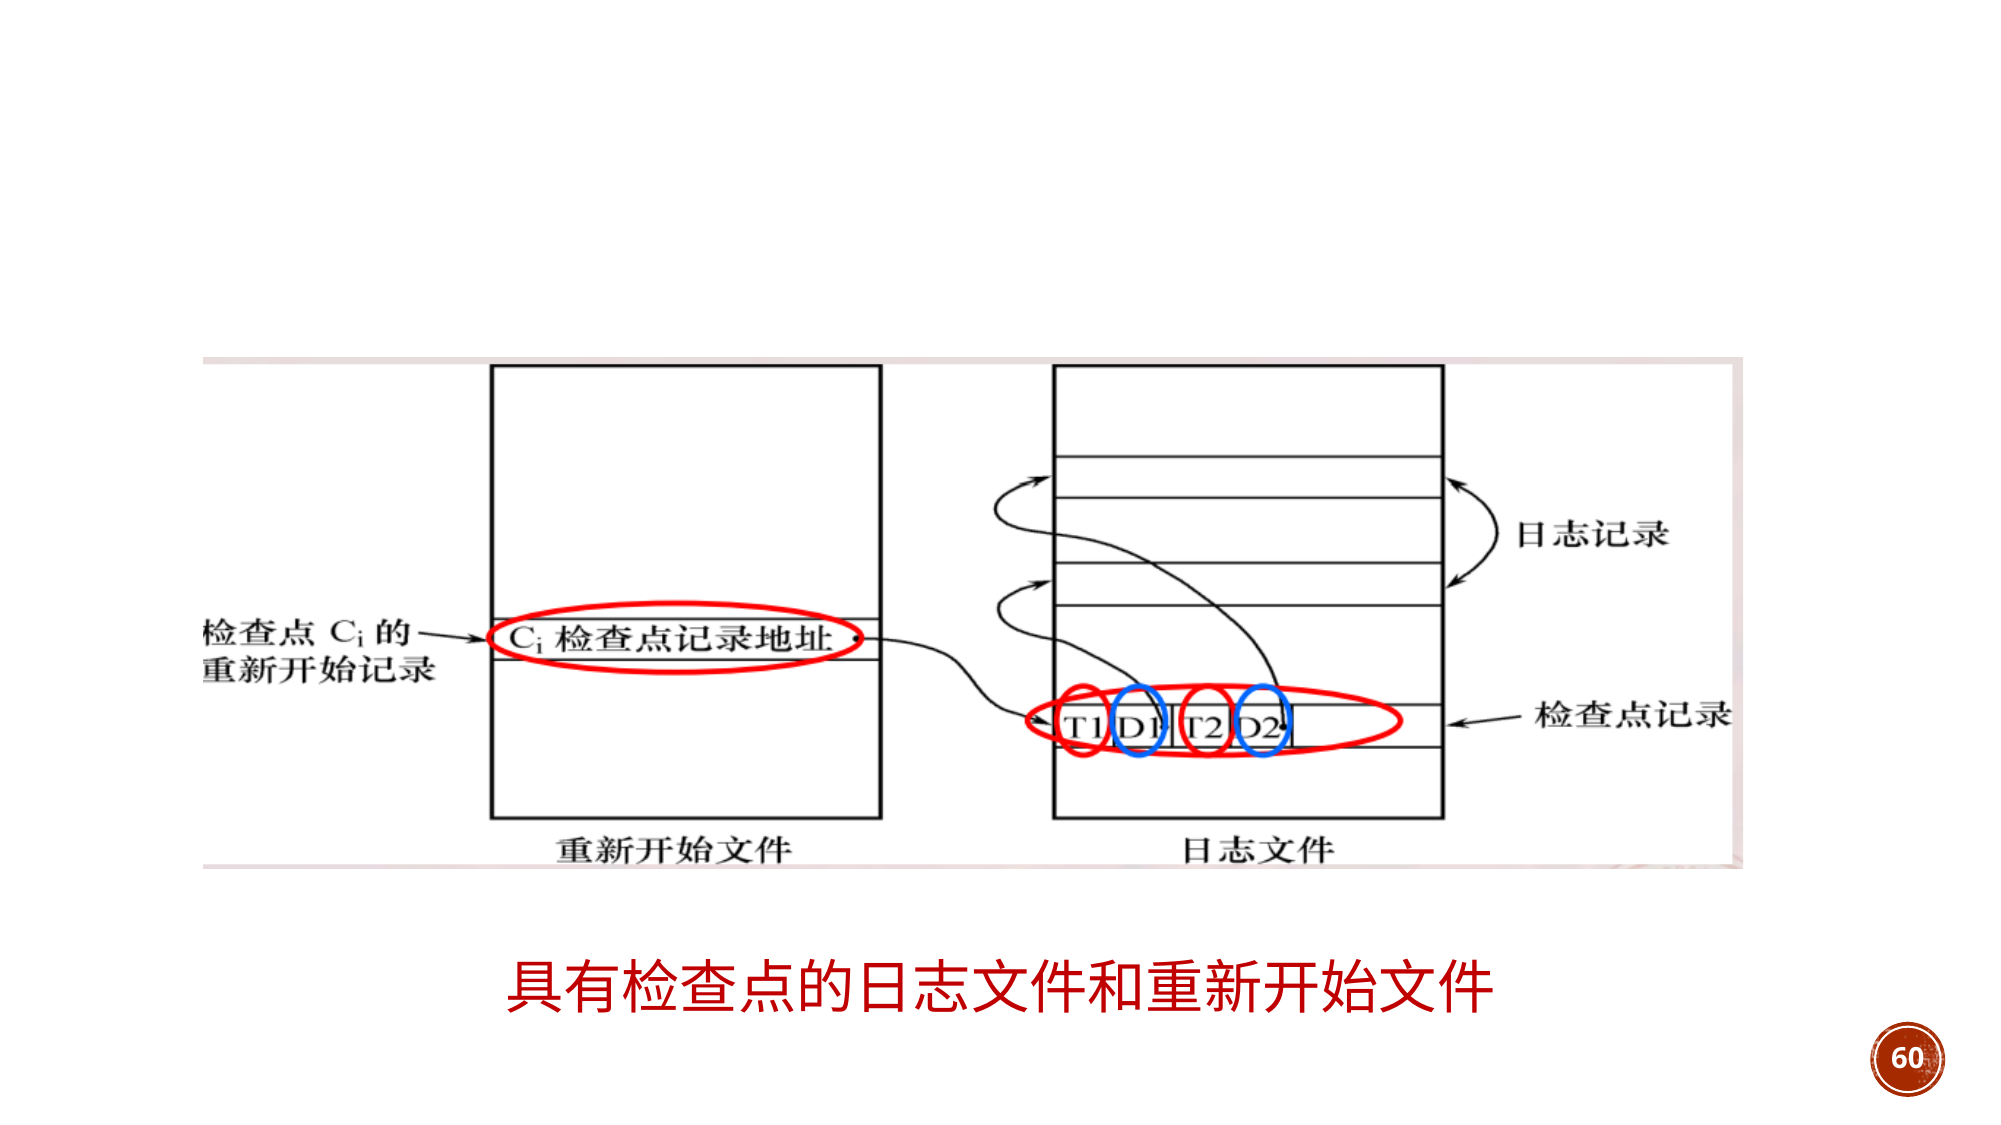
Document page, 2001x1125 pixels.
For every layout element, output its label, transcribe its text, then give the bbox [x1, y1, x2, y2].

slide_number 60 [1855, 1028, 1961, 1089]
text_box 具有检查点的日志文件和重新开始文件 [490, 943, 1511, 1028]
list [204, 358, 1742, 867]
